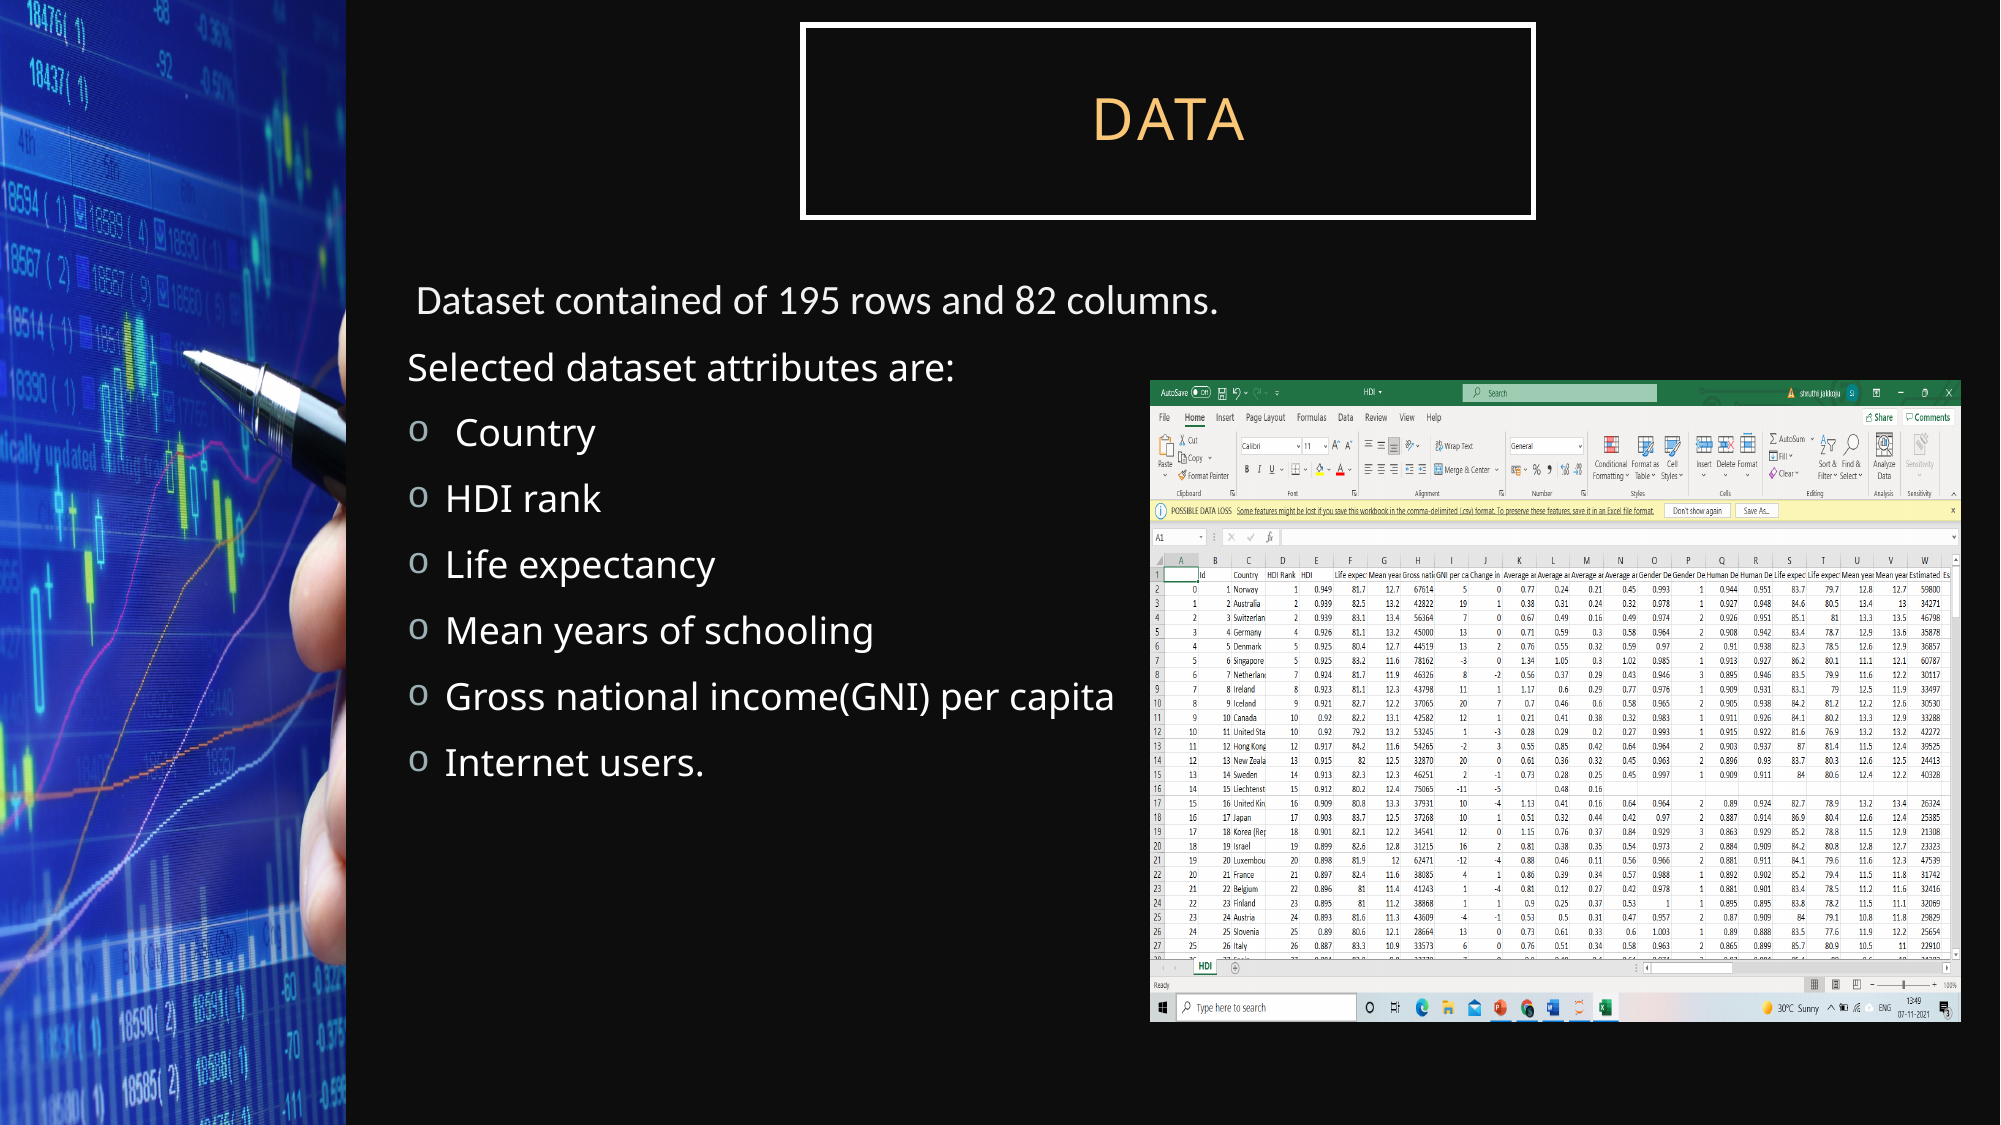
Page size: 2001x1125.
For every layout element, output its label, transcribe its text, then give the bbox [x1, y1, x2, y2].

title DATA [800, 22, 1536, 199]
picture [0, 0, 346, 1125]
picture [1150, 380, 1961, 1022]
list Dataset contained of 195 rows and 82 columns. Selected dataset attributes are: Country HDI rank Life expectancy Mean years of schooling Gross national income(GNI) per capita Internet users. [392, 199, 1833, 926]
